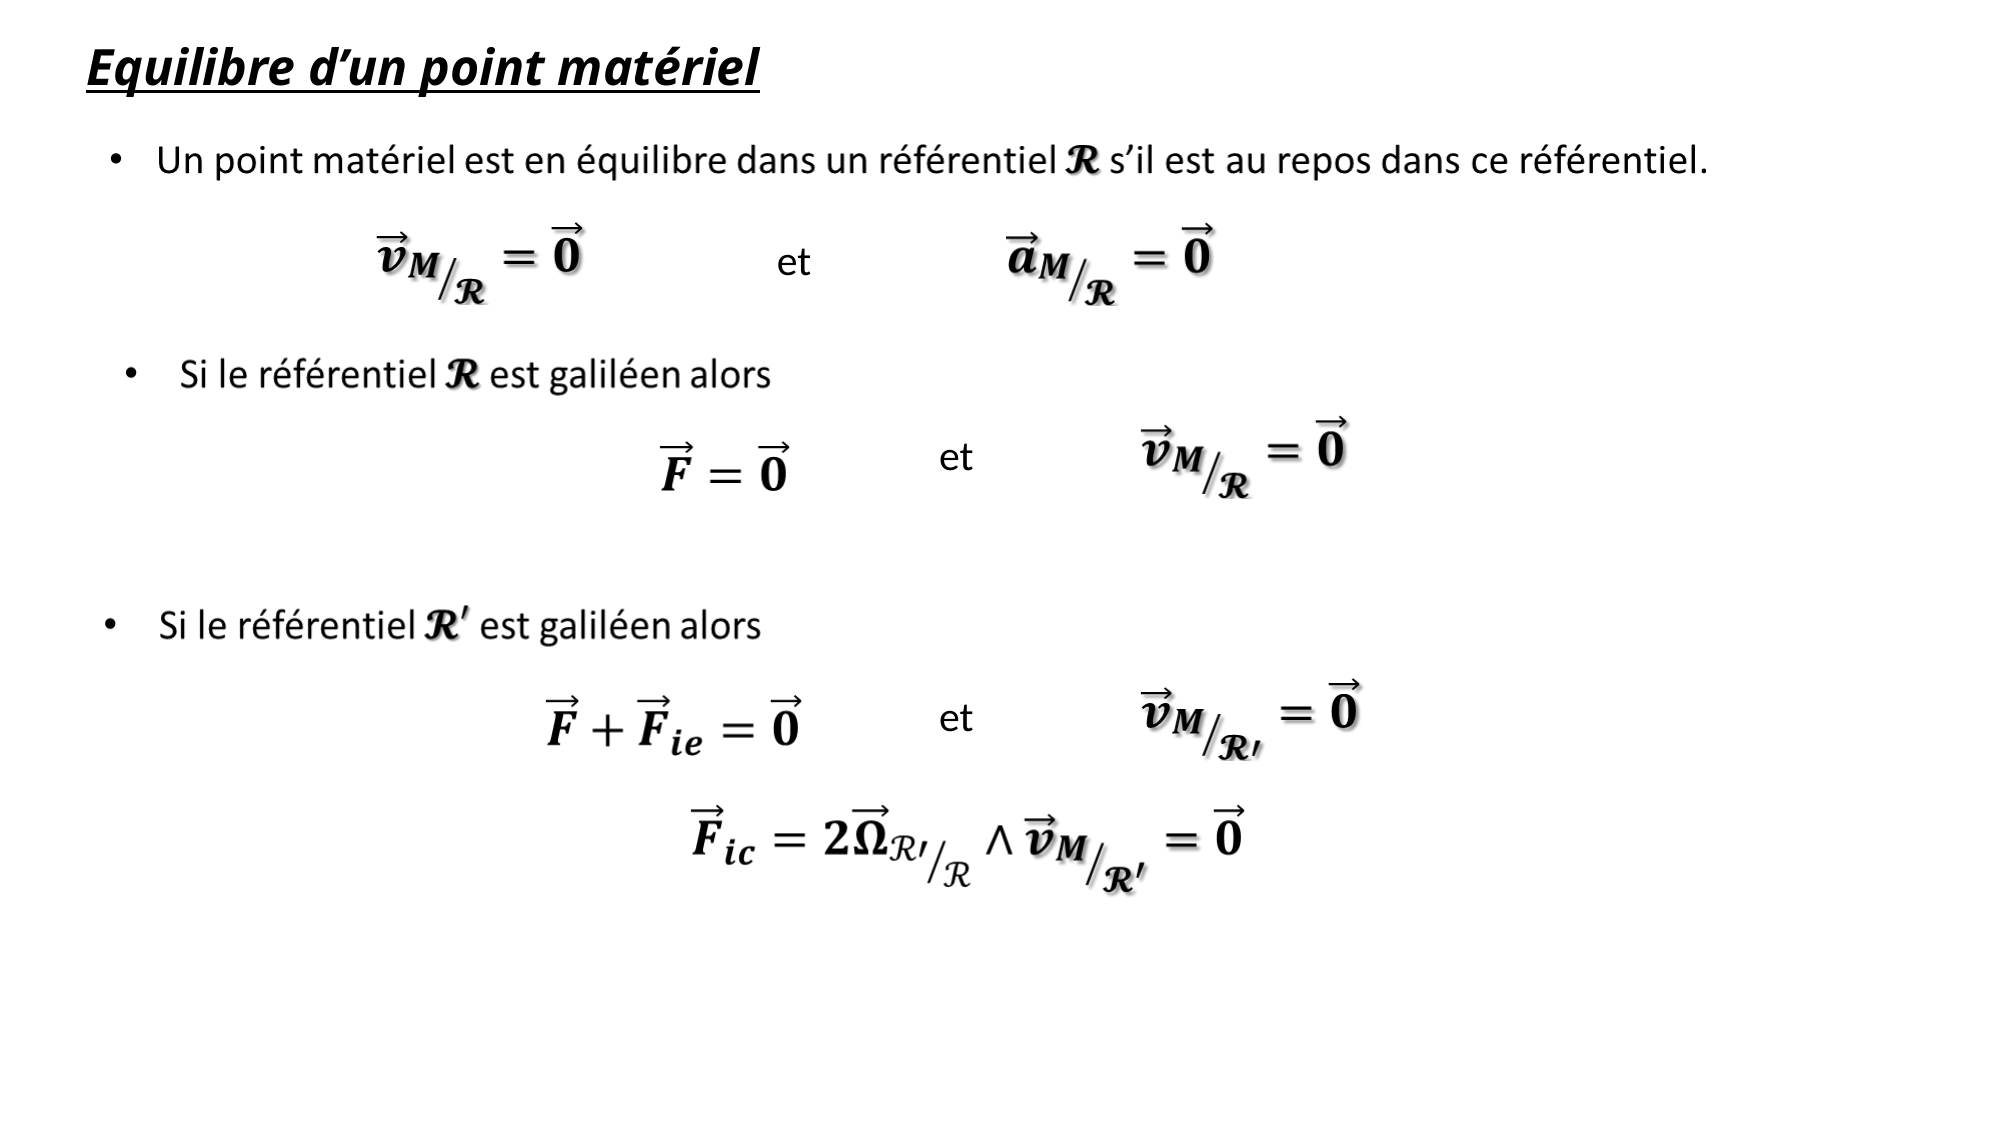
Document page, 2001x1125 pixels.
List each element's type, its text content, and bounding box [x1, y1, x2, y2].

text_box et [924, 421, 989, 486]
text_box [1134, 670, 1366, 761]
text_box [370, 214, 589, 305]
text_box et [762, 226, 827, 292]
text_box [93, 126, 1755, 192]
text_box [109, 340, 1110, 407]
text_box [999, 215, 1219, 306]
text_box [1134, 408, 1353, 499]
text_box [88, 591, 1089, 658]
text_box [654, 789, 1281, 900]
text_box [654, 435, 795, 504]
text_box et [924, 682, 989, 748]
text_box Equilibre d’un point matériel [71, 28, 872, 104]
text_box [539, 689, 808, 758]
